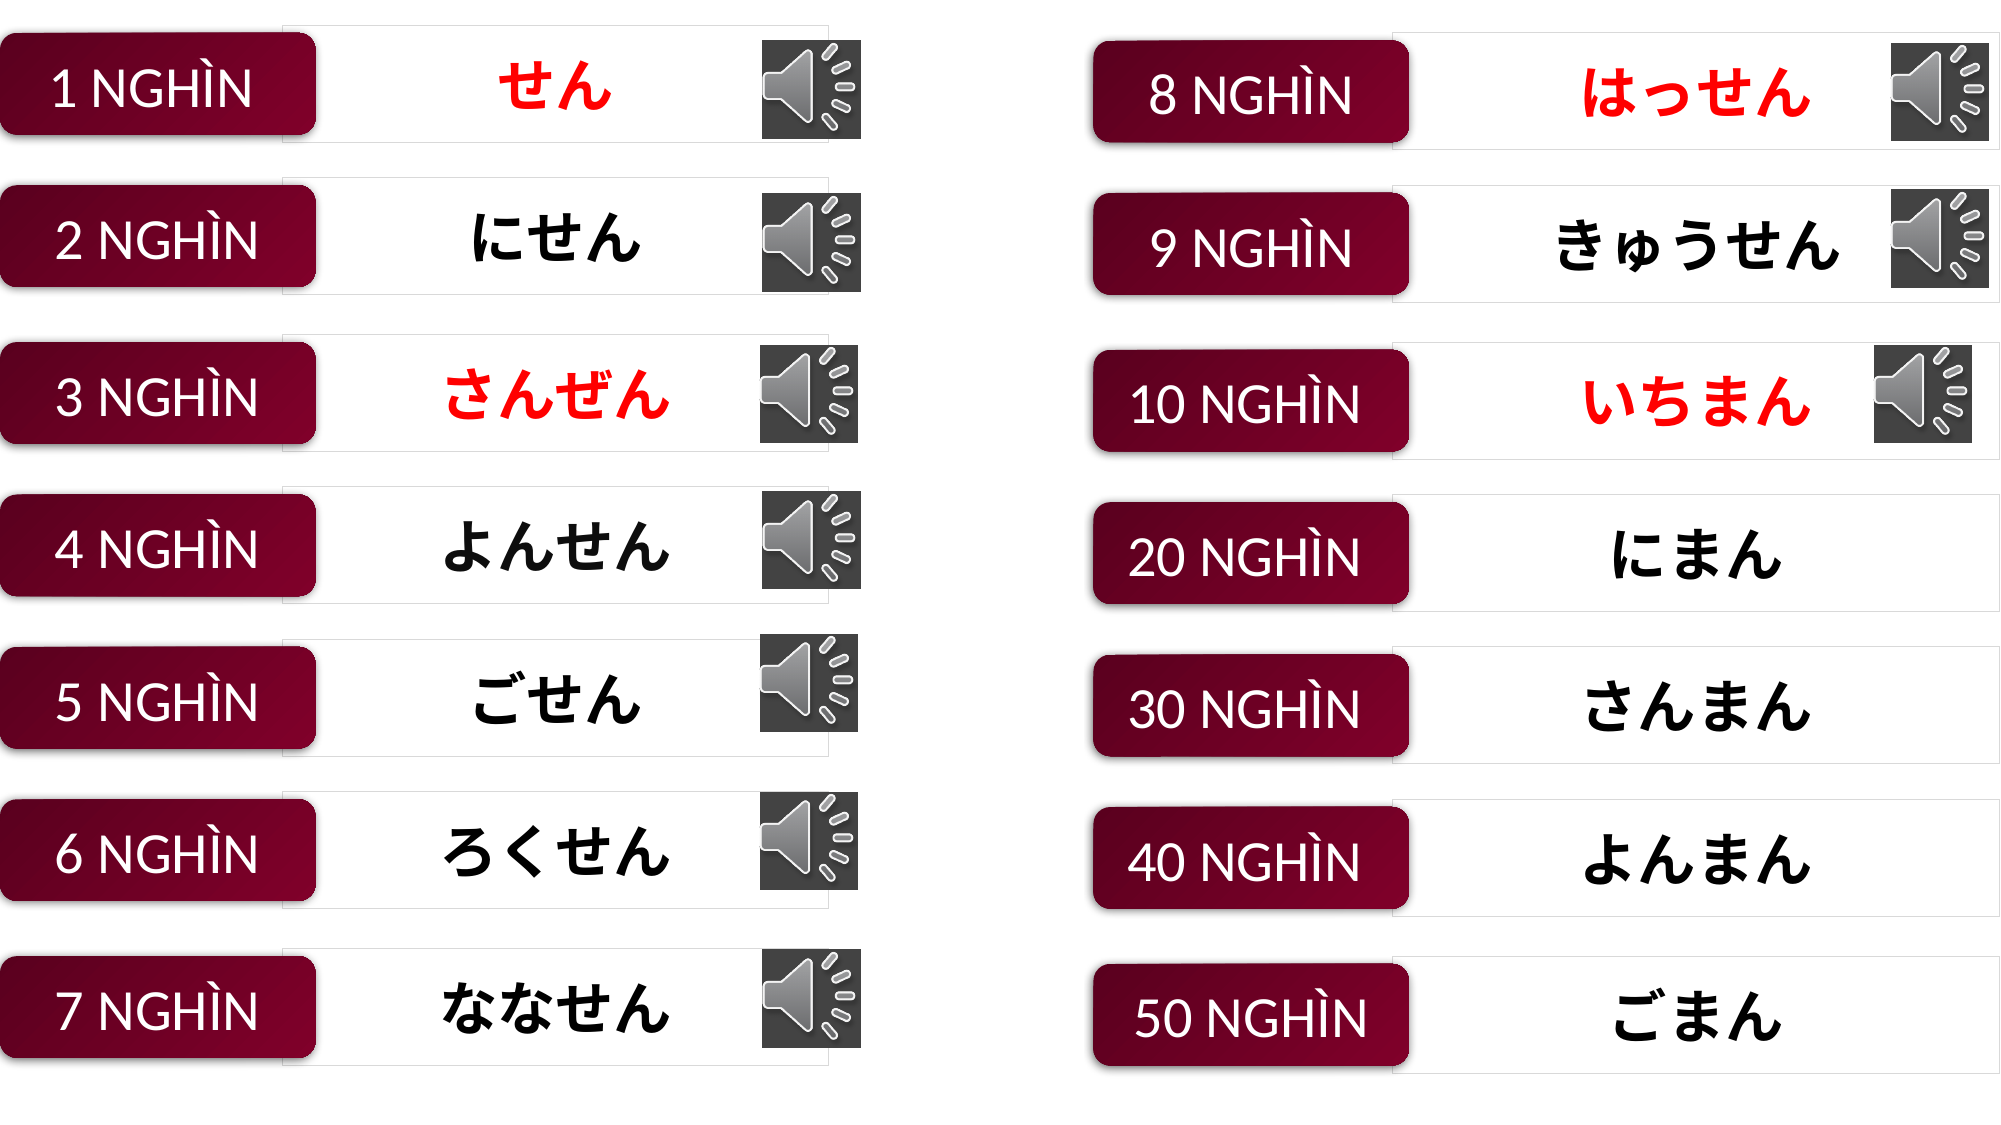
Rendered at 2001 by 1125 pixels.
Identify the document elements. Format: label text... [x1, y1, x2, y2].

text_box 50 NGHÌN [1093, 963, 1409, 1066]
picture [1872, 343, 1973, 444]
text_box 7 NGHÌN [0, 956, 316, 1058]
picture [761, 39, 862, 140]
text_box ろくせん [282, 791, 830, 910]
text_box よんせん [282, 486, 830, 605]
text_box 20 NGHÌN [1093, 502, 1409, 604]
text_box にせん [282, 177, 830, 296]
picture [761, 948, 862, 1049]
picture [761, 192, 862, 293]
text_box 1 NGHÌN [0, 32, 316, 135]
text_box 2 NGHÌN [0, 185, 316, 287]
text_box ごせん [282, 638, 830, 757]
text_box 40 NGHÌN [1093, 806, 1409, 909]
text_box 4 NGHÌN [0, 494, 316, 597]
text_box 6 NGHÌN [0, 799, 316, 901]
text_box 3 NGHÌN [0, 342, 316, 444]
text_box 9 NGHÌN [1093, 192, 1409, 295]
text_box いちまん [1392, 341, 2000, 460]
picture [761, 490, 862, 591]
text_box 8 NGHÌN [1093, 40, 1409, 143]
text_box にまん [1392, 493, 2000, 613]
text_box 10 NGHÌN [1093, 349, 1409, 452]
text_box さんぜん [282, 333, 830, 453]
text_box ごまん [1392, 955, 2000, 1074]
picture [1890, 41, 1991, 142]
picture [759, 632, 859, 733]
text_box よんまん [1392, 798, 2000, 917]
text_box きゅうせん [1392, 184, 2000, 303]
text_box 30 NGHÌN [1093, 654, 1409, 757]
text_box さんまん [1392, 646, 2000, 765]
text_box 5 NGHÌN [0, 646, 316, 749]
text_box ななせん [282, 947, 830, 1067]
picture [759, 790, 859, 891]
text_box せん [282, 24, 830, 143]
picture [759, 343, 859, 444]
picture [1890, 188, 1991, 289]
text_box はっせん [1392, 32, 2000, 151]
